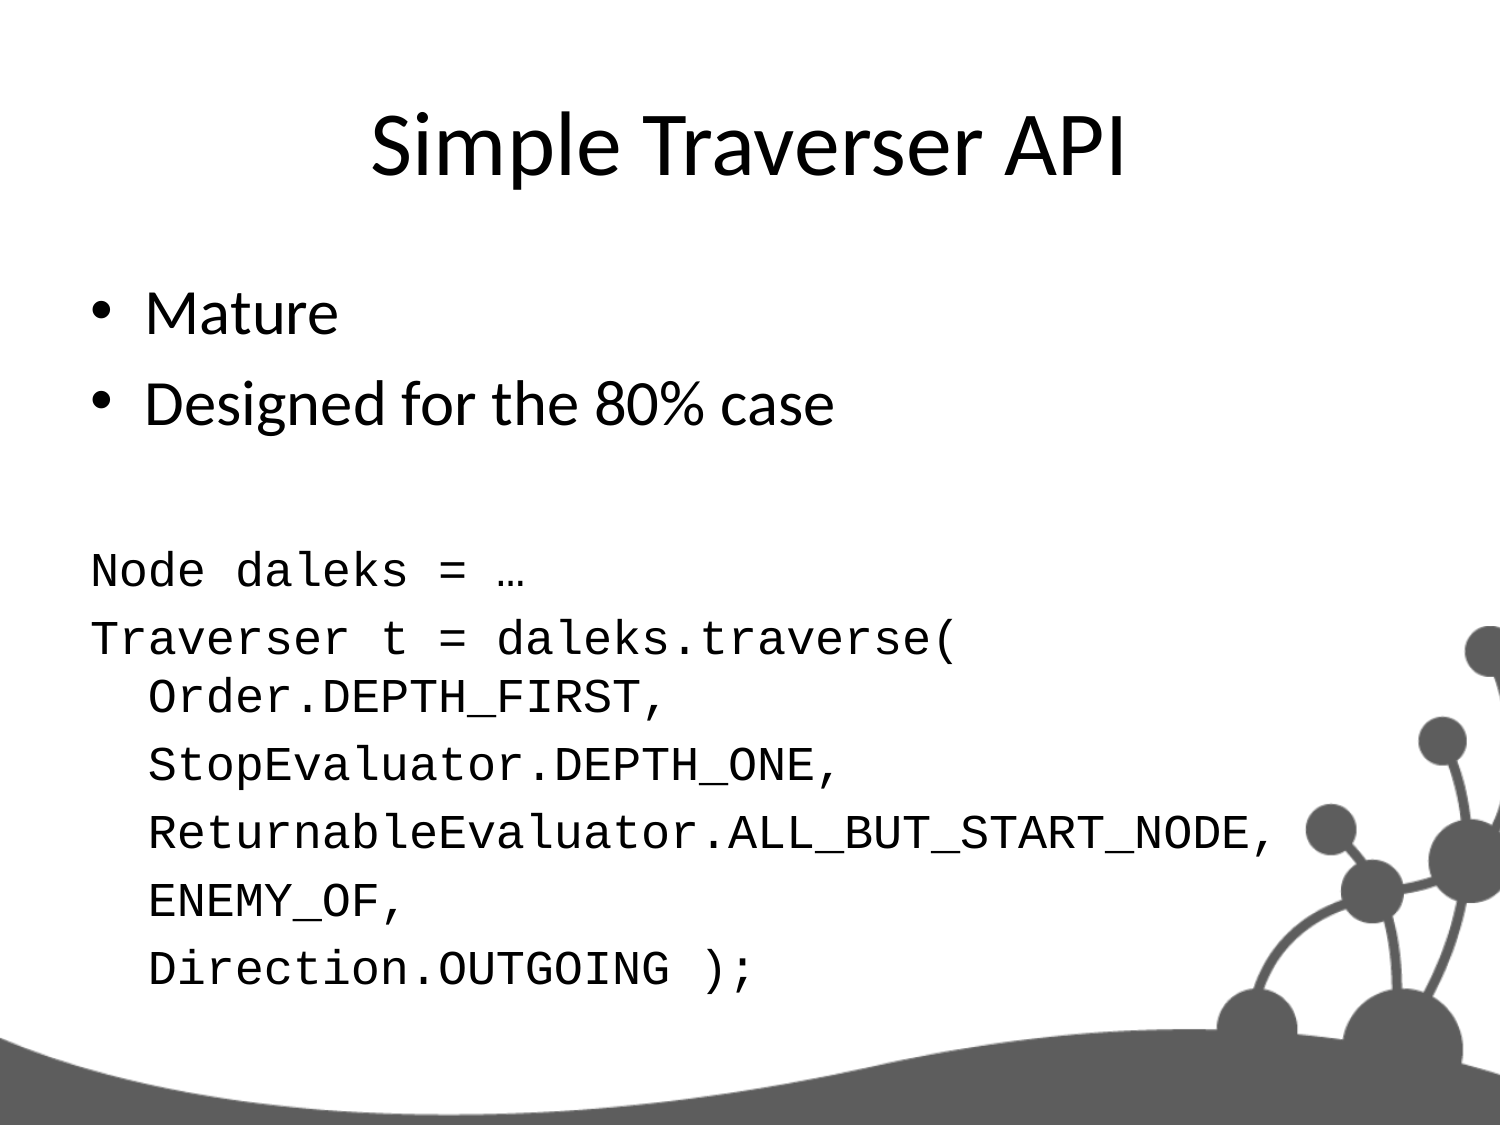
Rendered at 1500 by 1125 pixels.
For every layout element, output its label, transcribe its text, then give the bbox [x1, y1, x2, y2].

title Simple Traverser API [75, 45, 1425, 233]
list Mature Designed for the 80% case Node daleks = … Traverser t = daleks.traverse( Order.DEPTH_FIRST, StopEvaluator.DEPTH_ONE, ReturnableEvaluator.ALL_BUT_START_NODE, ENEMY_OF, Direction.OUTGOING ); [75, 262, 1425, 1005]
